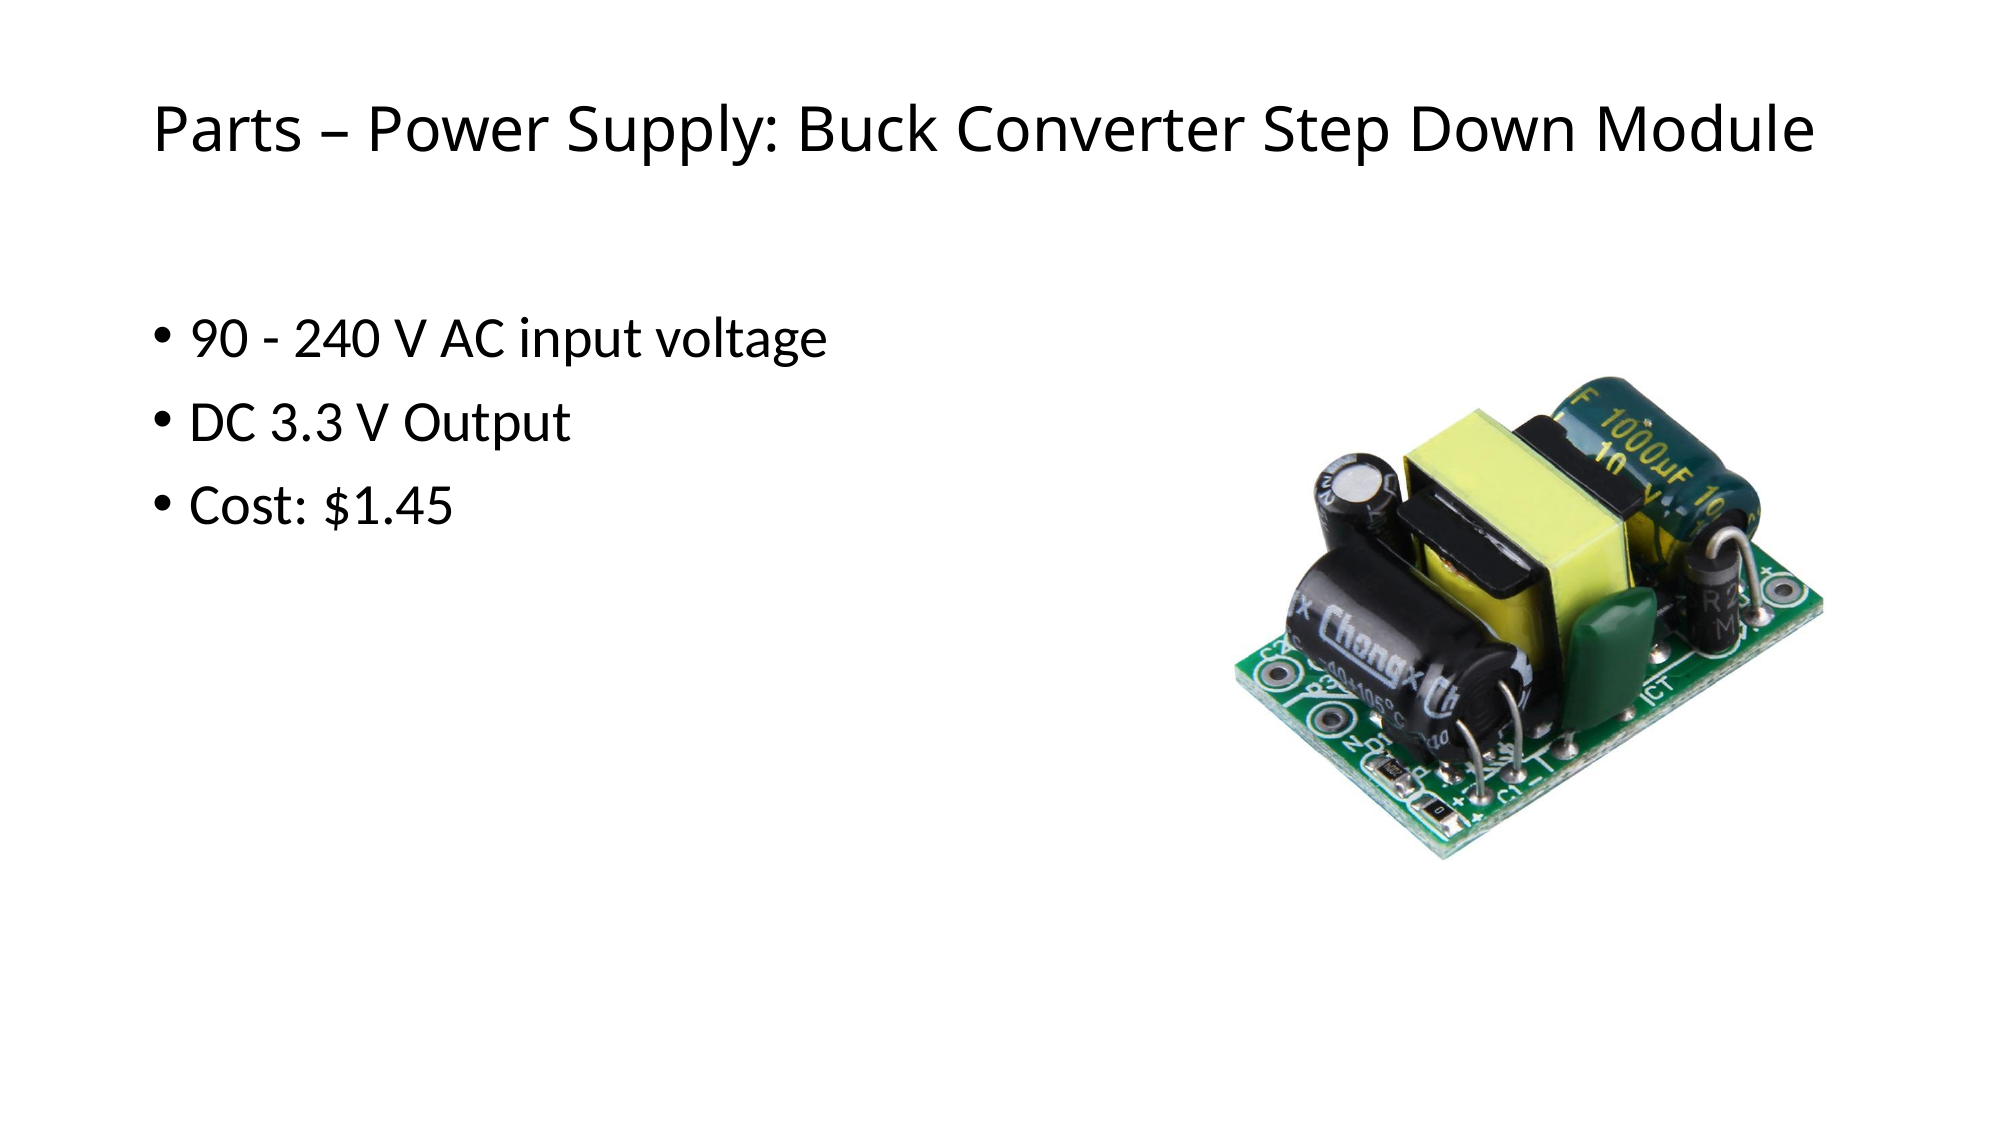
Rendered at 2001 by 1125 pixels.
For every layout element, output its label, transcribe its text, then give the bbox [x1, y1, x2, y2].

title Parts – Power Supply: Buck Converter Step Down Module [137, 59, 1863, 278]
picture [1188, 277, 1863, 952]
list 90 - 240 V AC input voltage DC 3.3 V Output Cost: $1.45 [137, 299, 1863, 1014]
